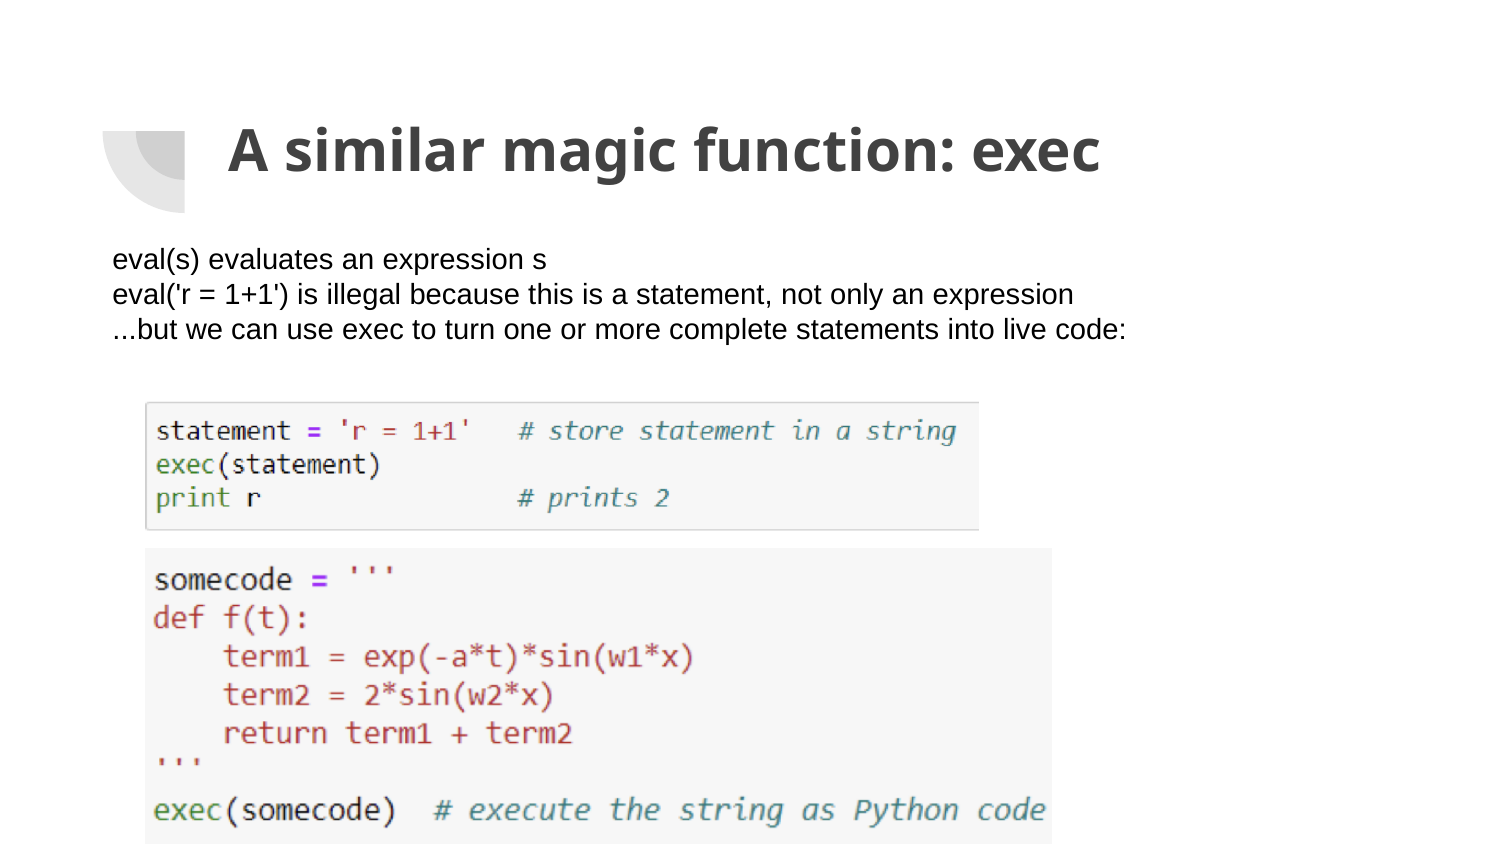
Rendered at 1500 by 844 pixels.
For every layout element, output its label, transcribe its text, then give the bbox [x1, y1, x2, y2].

picture [144, 548, 1052, 844]
text_box eval(s) evaluates an expression s eval('r = 1+1') is illegal because this is a statement, not only an expression ...but we can use exec to turn one or more complete statements into live code: [97, 225, 1374, 501]
title A similar magic function: exec [213, 98, 1368, 225]
picture [145, 398, 980, 535]
